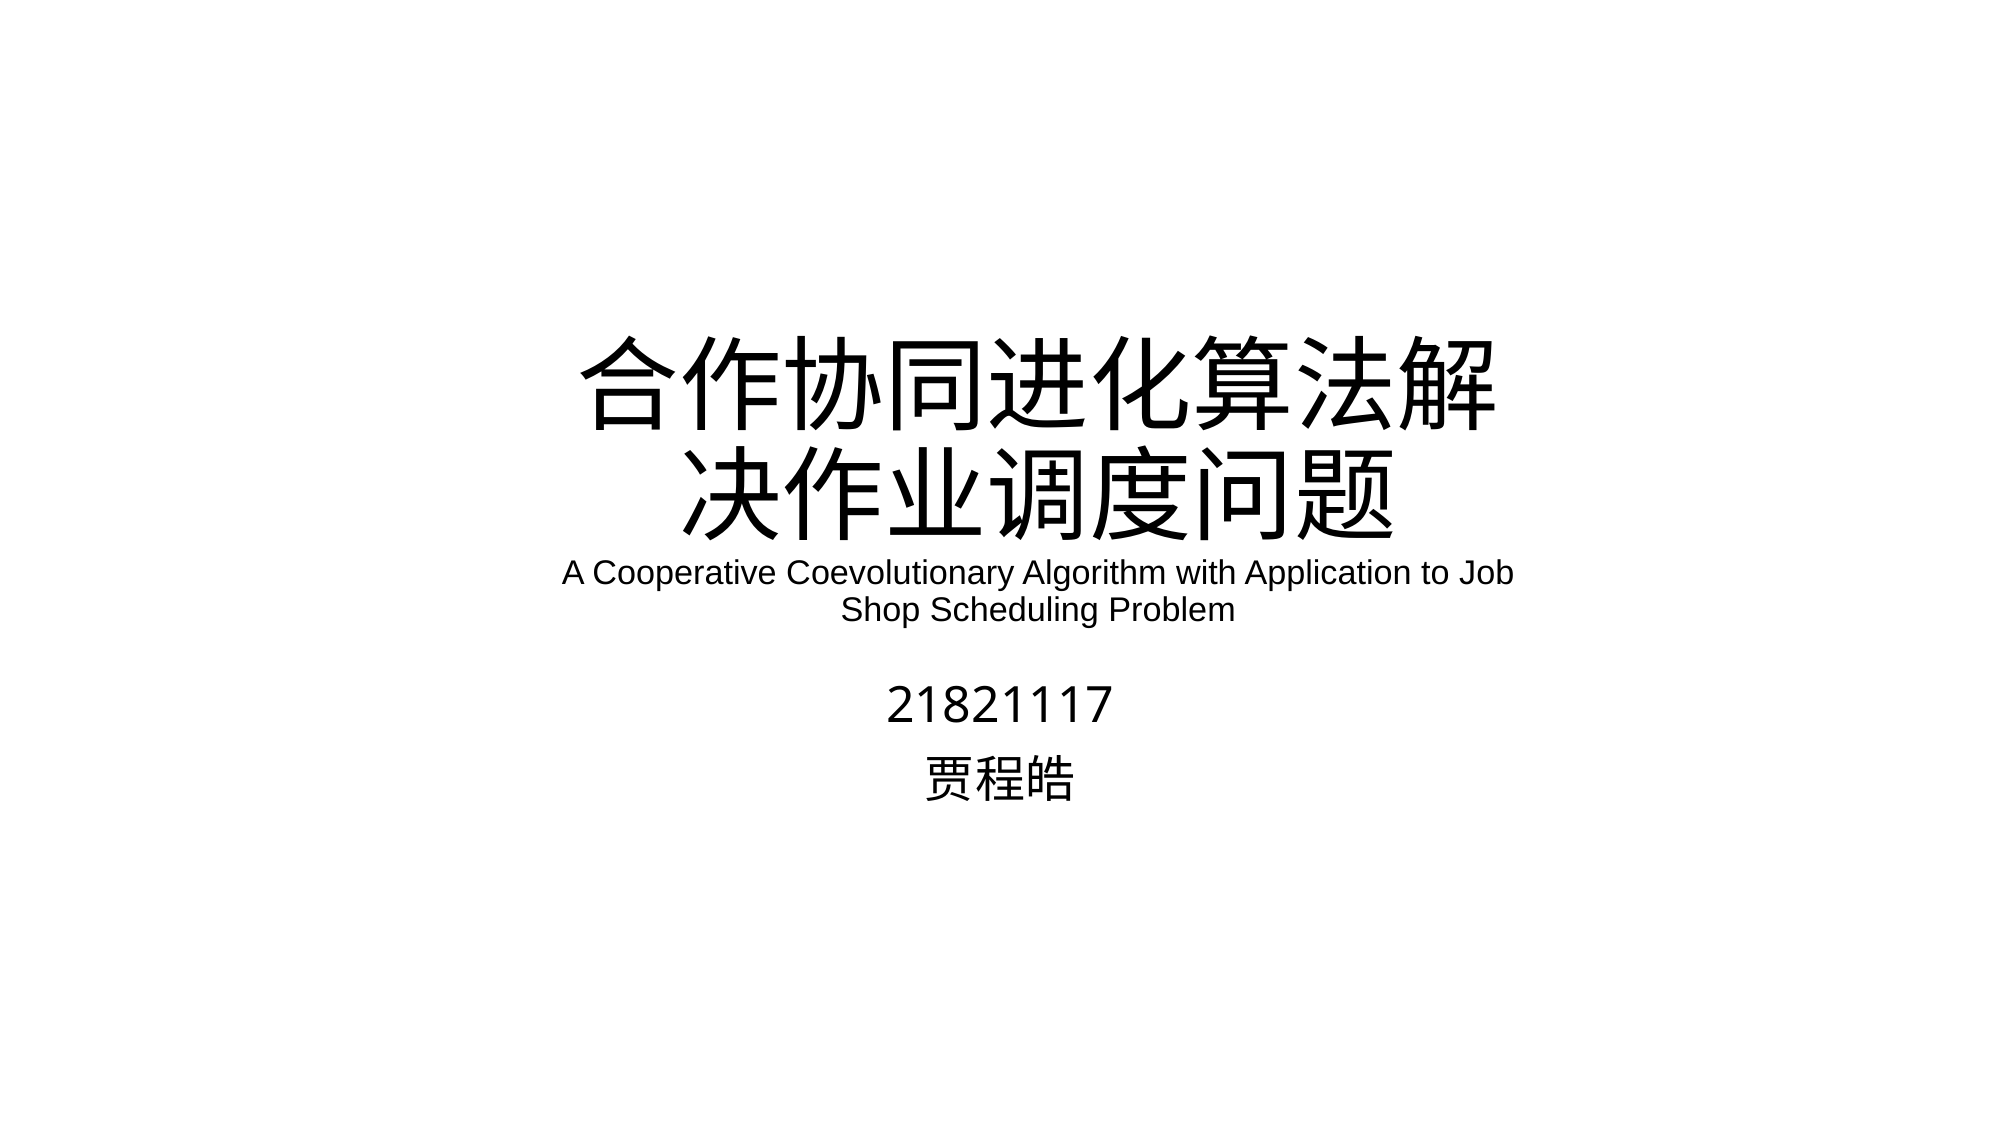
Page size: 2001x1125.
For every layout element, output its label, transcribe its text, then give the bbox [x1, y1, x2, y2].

title 合作协同进化算法解决作业调度问题 A Cooperative Coevolutionary Algorithm with Application to Job Shop Scheduling Problem [519, 325, 1557, 590]
subtitle 21821117 贾程皓 [249, 590, 1750, 863]
